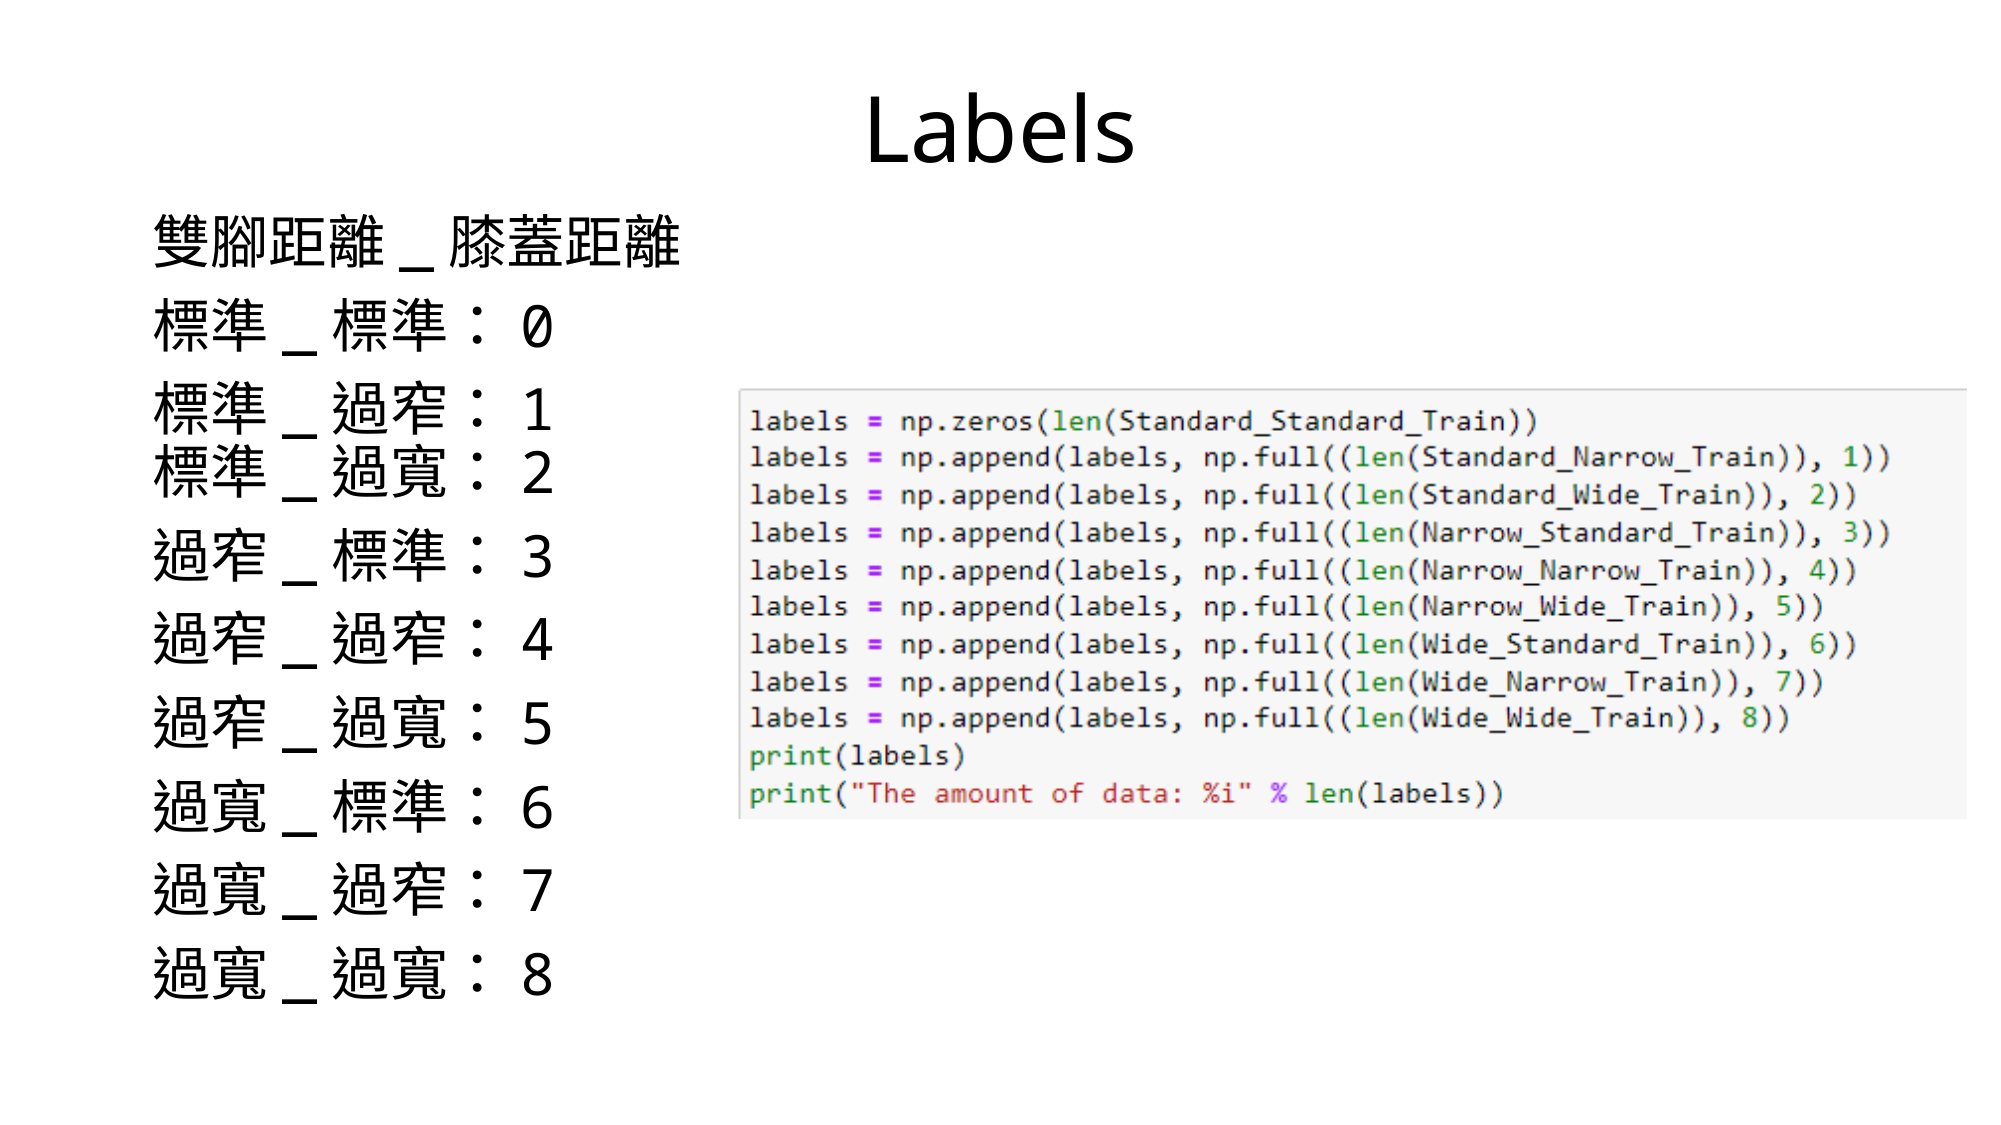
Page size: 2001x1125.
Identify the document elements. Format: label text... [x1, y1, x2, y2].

title Labels [137, 24, 1863, 205]
picture [733, 379, 1967, 819]
list 雙腳距離_膝蓋距離 標準_標準：0 標準_過窄：1 標準_過寬：2 過窄_標準：3 過窄_過窄：4 過窄_過寬：5 過寬_標準：6 過寬_過窄：7 過寬_過寬：8 [137, 205, 1863, 1043]
